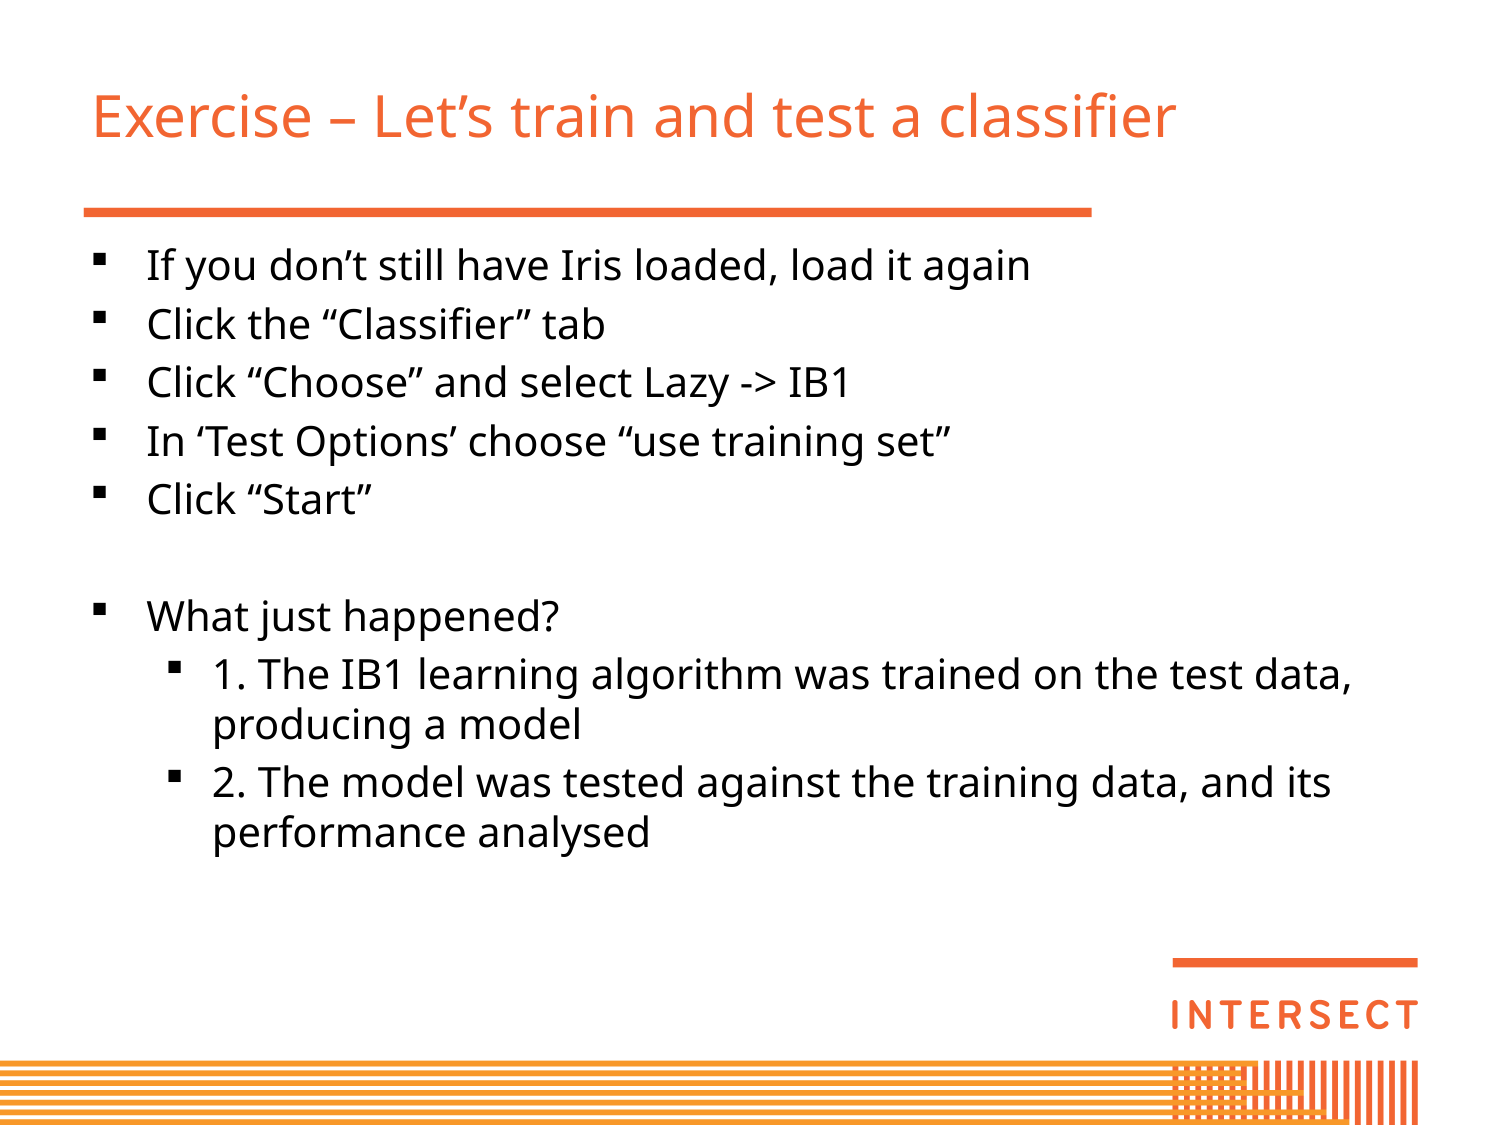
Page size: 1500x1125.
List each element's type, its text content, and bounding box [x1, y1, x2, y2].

list If you don’t still have Iris loaded, load it again Click the “Classifier” tab Click “Choose” and select Lazy -> IB1 In ‘Test Options’ choose “use training set” Click “Start” What just happened? 1. The IB1 learning algorithm was trained on the test data, producing a model 2. The model was tested against the training data, and its performance analysed [74, 231, 1426, 929]
title Exercise – Let’s train and test a classifier [76, 20, 1424, 209]
picture [0, 0, 1500, 1125]
